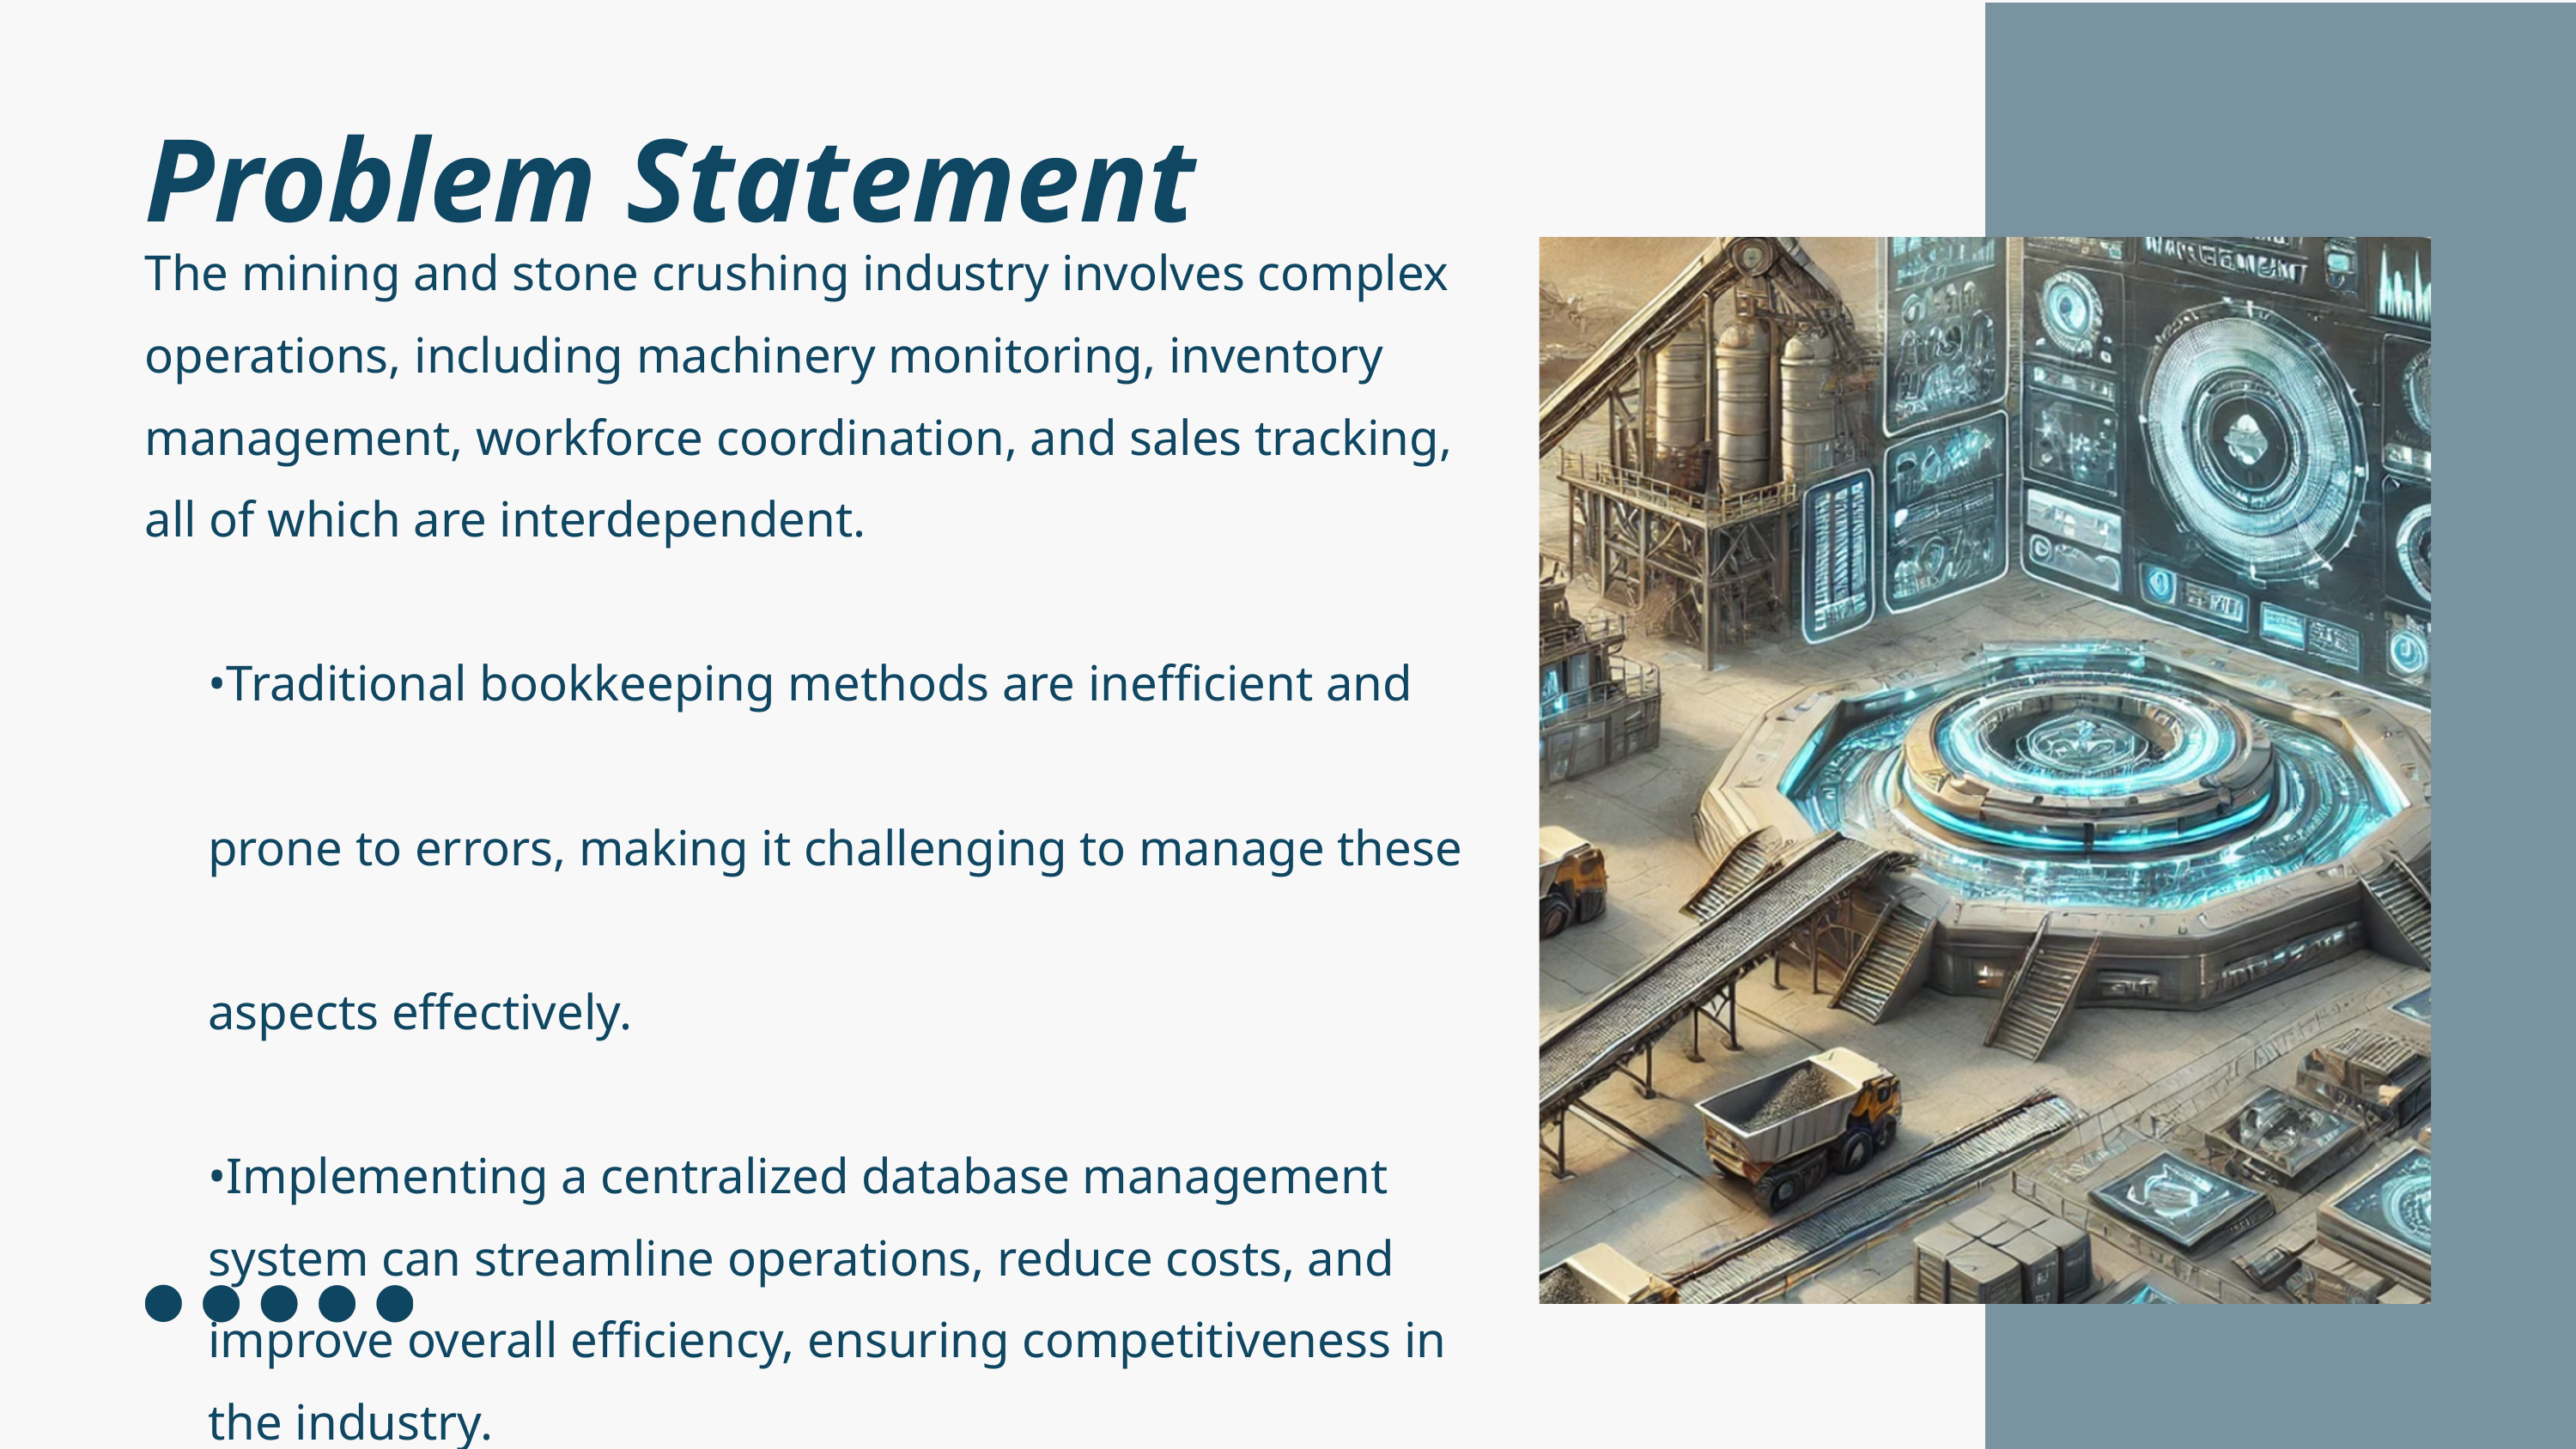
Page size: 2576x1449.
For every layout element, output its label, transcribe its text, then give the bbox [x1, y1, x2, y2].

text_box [1539, 237, 2432, 1304]
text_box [1984, 2, 2576, 1449]
text_box The mining and stone crushing industry involves complex operations, including machinery monitoring, inventory management, workforce coordination, and sales tracking, all of which are interdependent. •Traditional bookkeeping methods are inefficient and prone to errors, making it challenging to manage these aspects effectively. •Implementing a centralized database management system can streamline operations, reduce costs, and improve overall efficiency, ensuring competitiveness in the industry. [144, 218, 1468, 1449]
text_box Problem Statement [144, 84, 1468, 218]
